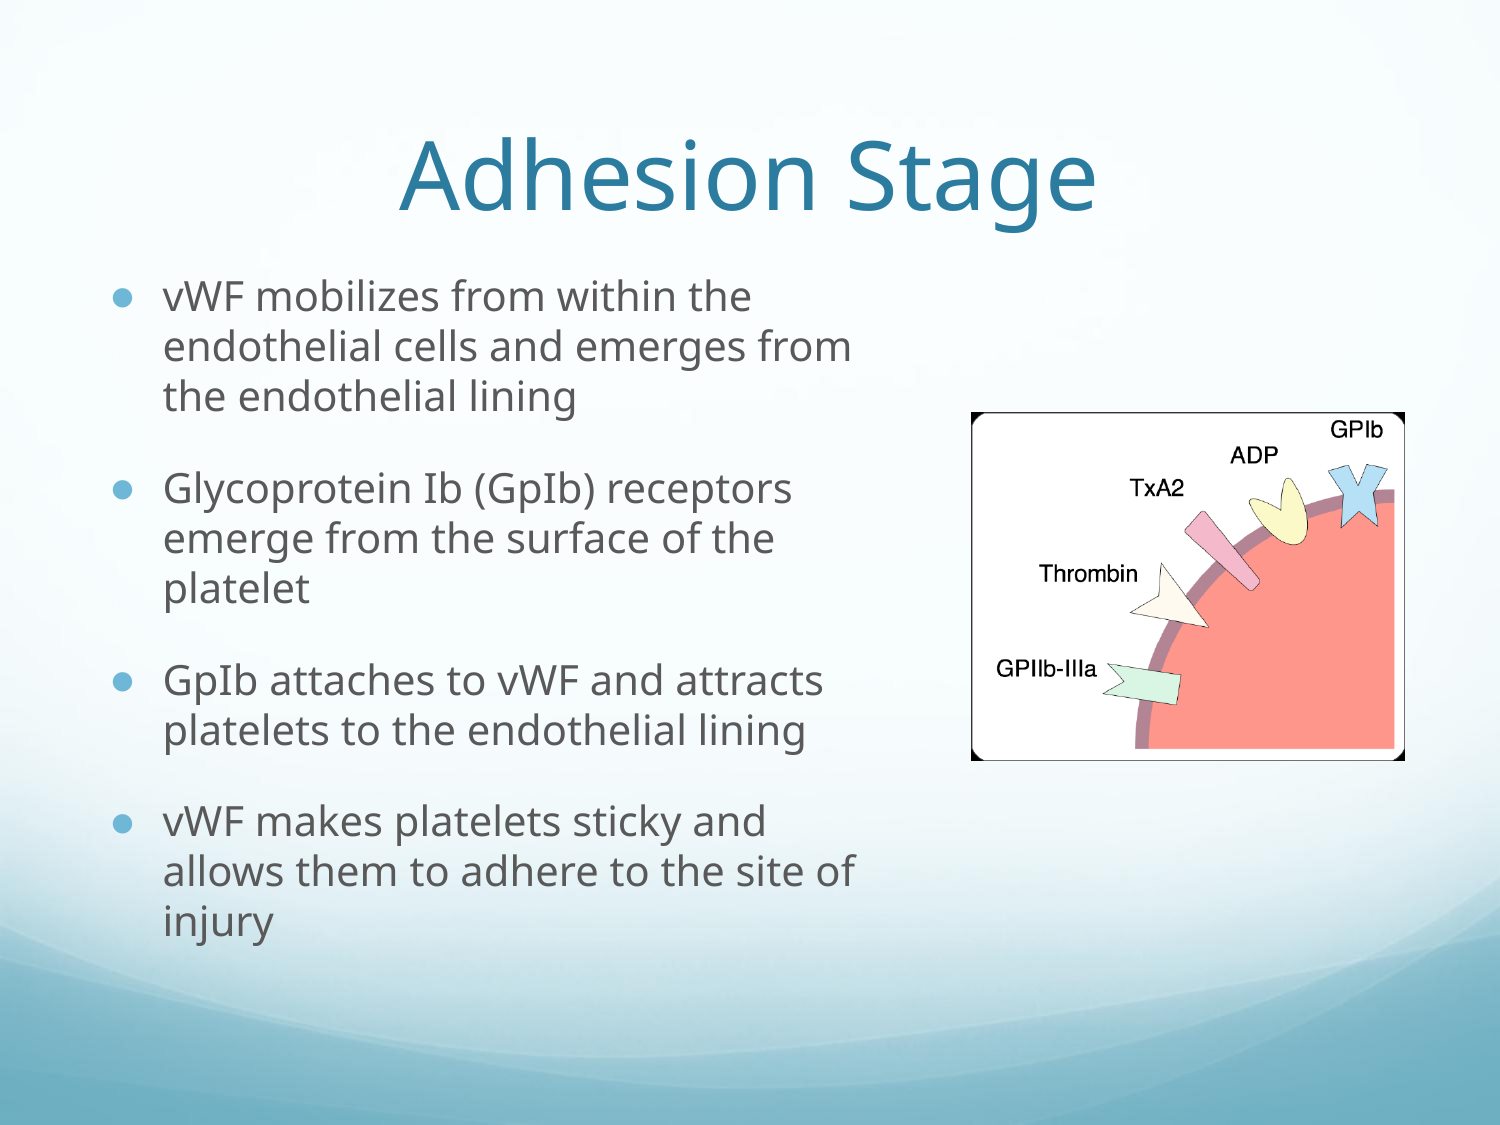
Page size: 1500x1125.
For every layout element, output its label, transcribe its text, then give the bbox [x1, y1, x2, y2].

title Adhesion Stage [90, 17, 1410, 237]
picture [0, 0, 1500, 1125]
list vWF mobilizes from within the endothelial cells and emerges from the endothelial lining Glycoprotein Ib (GpIb) receptors emerge from the surface of the platelet GpIb attaches to vWF and attracts platelets to the endothelial lining vWF makes platelets sticky and allows them to adhere to the site of injury [90, 262, 888, 975]
